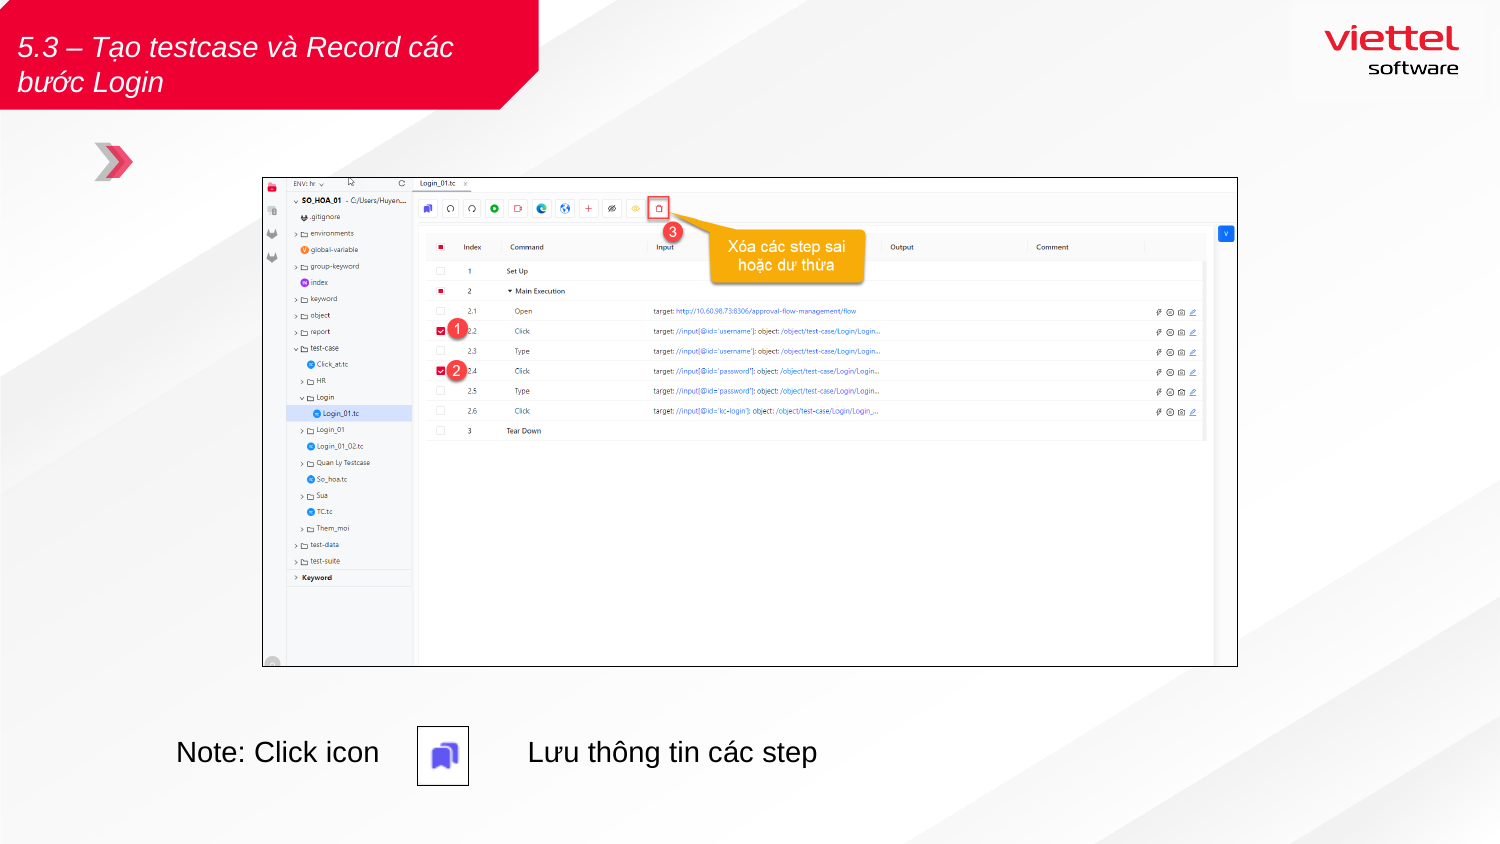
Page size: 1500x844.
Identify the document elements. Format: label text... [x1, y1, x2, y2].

text_box Note: Click icon Lưu thông tin các step [161, 726, 1192, 844]
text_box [94, 133, 1175, 185]
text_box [0, 0, 539, 135]
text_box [1291, 1, 1489, 103]
picture [0, 0, 1500, 844]
